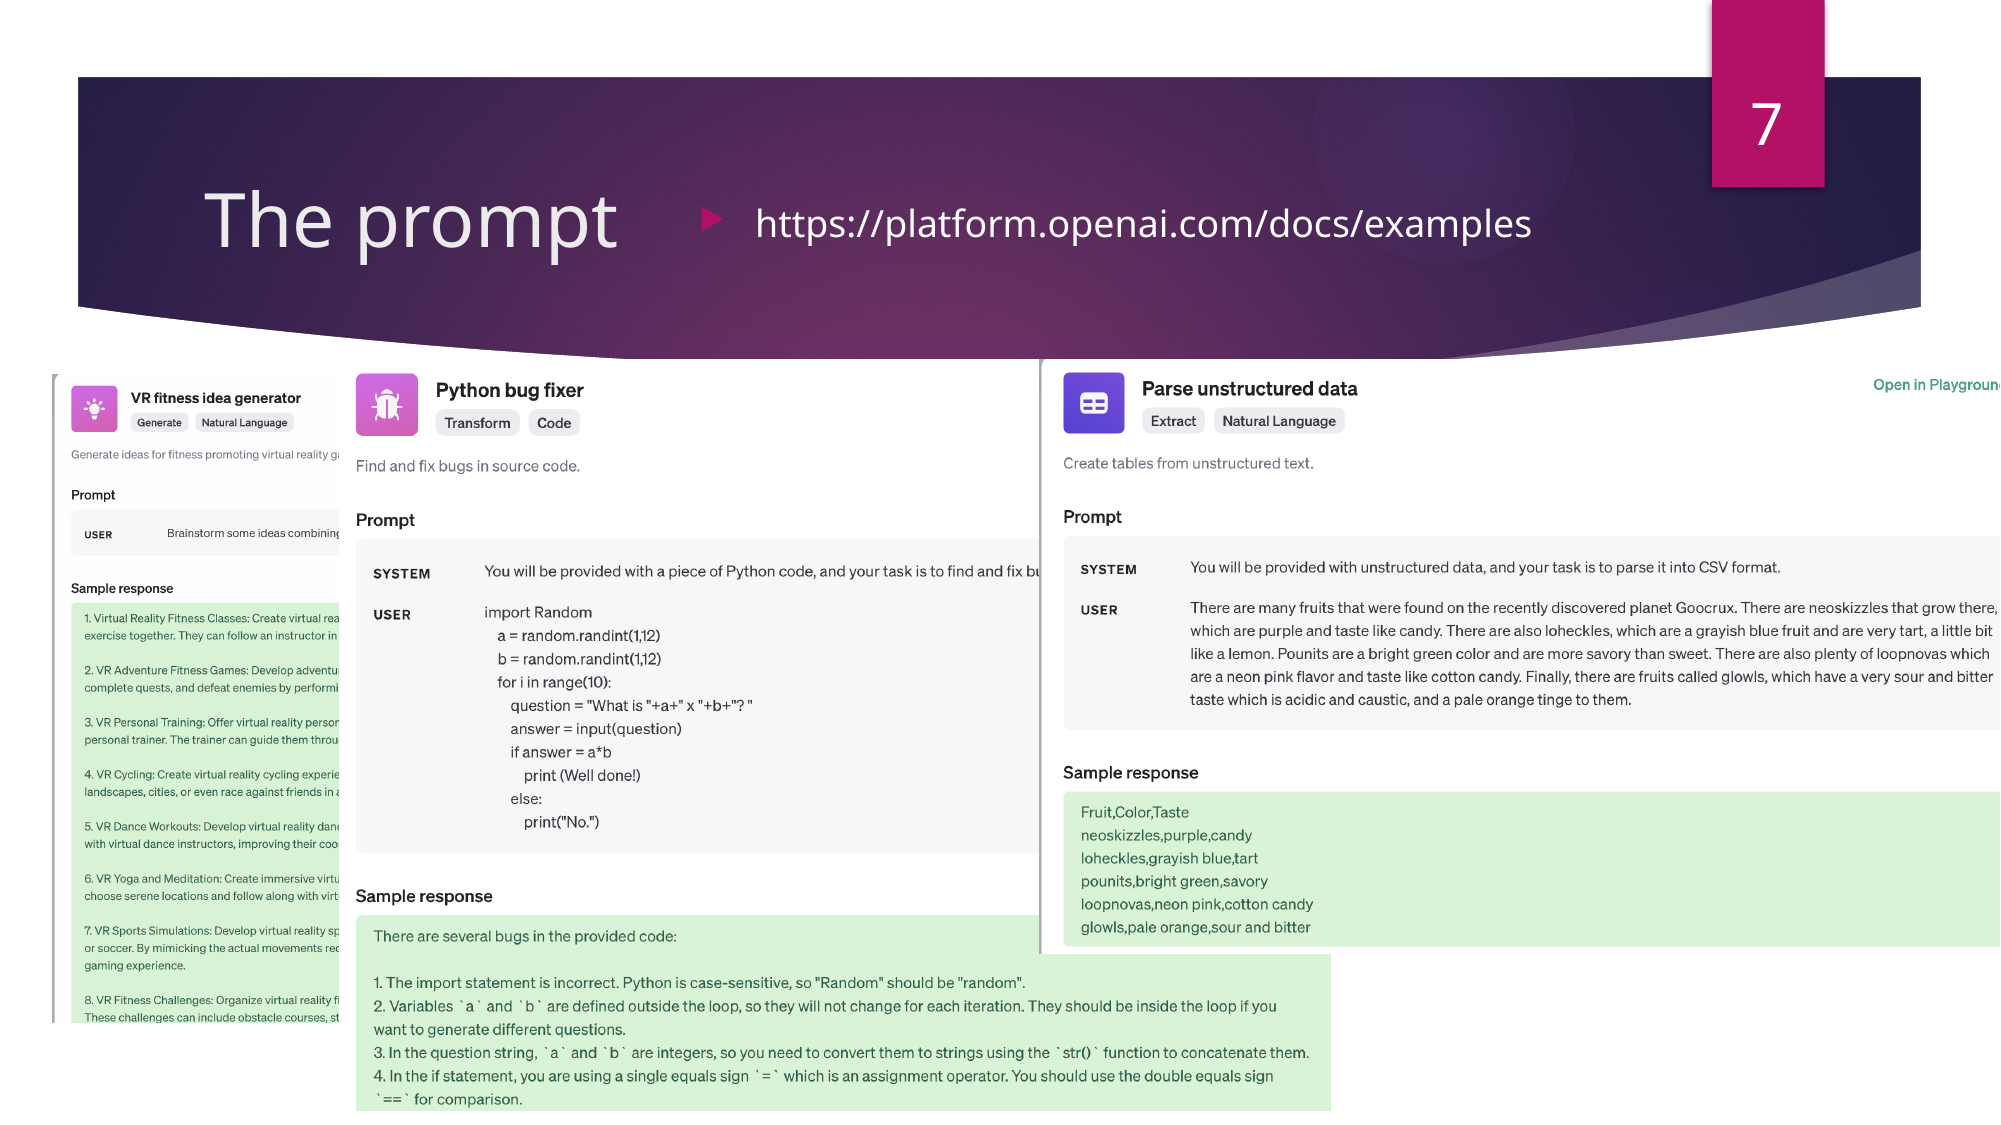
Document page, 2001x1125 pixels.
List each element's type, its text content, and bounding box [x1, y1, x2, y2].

slide_number 7 [1698, 48, 1836, 175]
picture [52, 359, 2000, 1111]
title The prompt [189, 159, 1627, 276]
list https://platform.openai.com/docs/examples [683, 192, 2000, 357]
